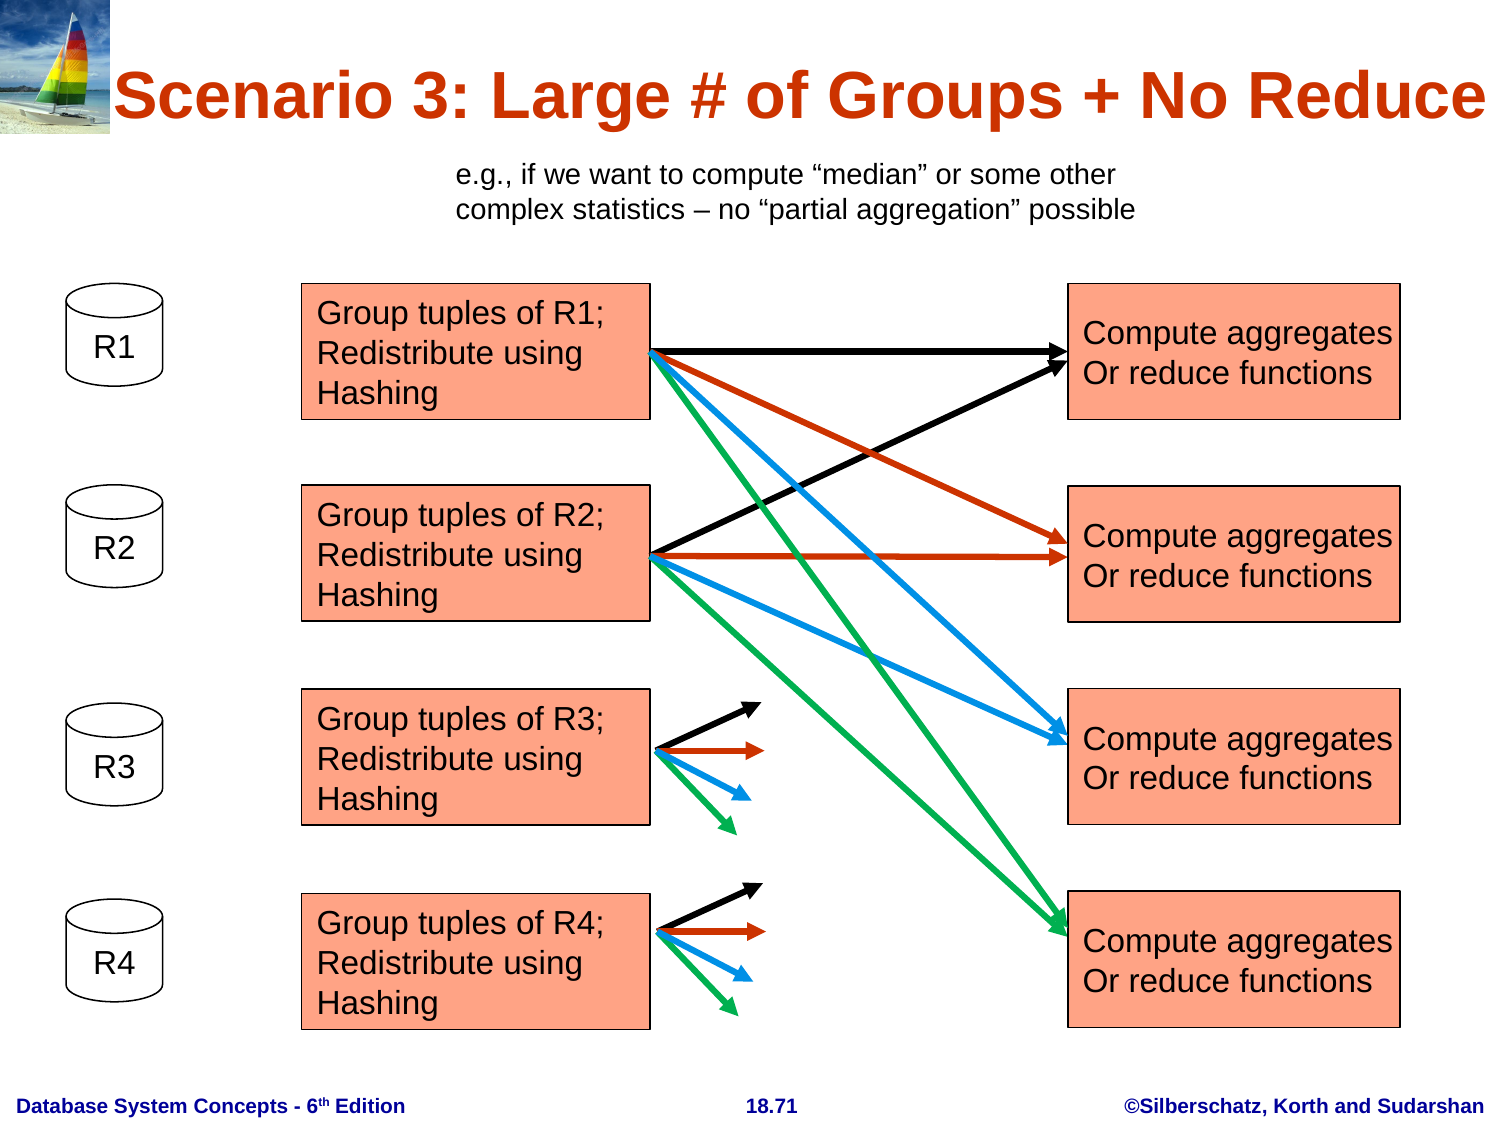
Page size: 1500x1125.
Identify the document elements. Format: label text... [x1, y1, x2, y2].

text_box Group tuples of R2; Redistribute using Hashing [301, 484, 643, 621]
text_box R3 [66, 703, 163, 806]
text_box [649, 743, 1069, 929]
text_box Group tuples of R3; Redistribute using Hashing [301, 688, 643, 826]
text_box Compute aggregates Or reduce functions [1073, 688, 1400, 825]
picture [0, 0, 110, 134]
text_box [649, 351, 1069, 736]
text_box Group tuples of R1; Redistribute using Hashing [301, 283, 650, 420]
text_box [649, 935, 1069, 1017]
text_box Compute aggregates Or reduce functions [1067, 891, 1400, 1028]
text_box Group tuples of R4; Redistribute using Hashing [301, 893, 650, 1030]
text_box R2 [66, 484, 163, 588]
text_box R4 [66, 899, 163, 1002]
text_box Compute aggregates Or reduce functions [1067, 283, 1400, 420]
text_box Compute aggregates Or reduce functions [1074, 486, 1400, 623]
text_box R1 [66, 283, 163, 387]
text_box e.g., if we want to compute “median” or some other complex statistics – no “partial aggregation” possible [440, 147, 1234, 233]
text_box [1275, 1049, 1307, 1111]
title Scenario 3: Large # of Groups + No Reduce [84, 39, 1500, 140]
